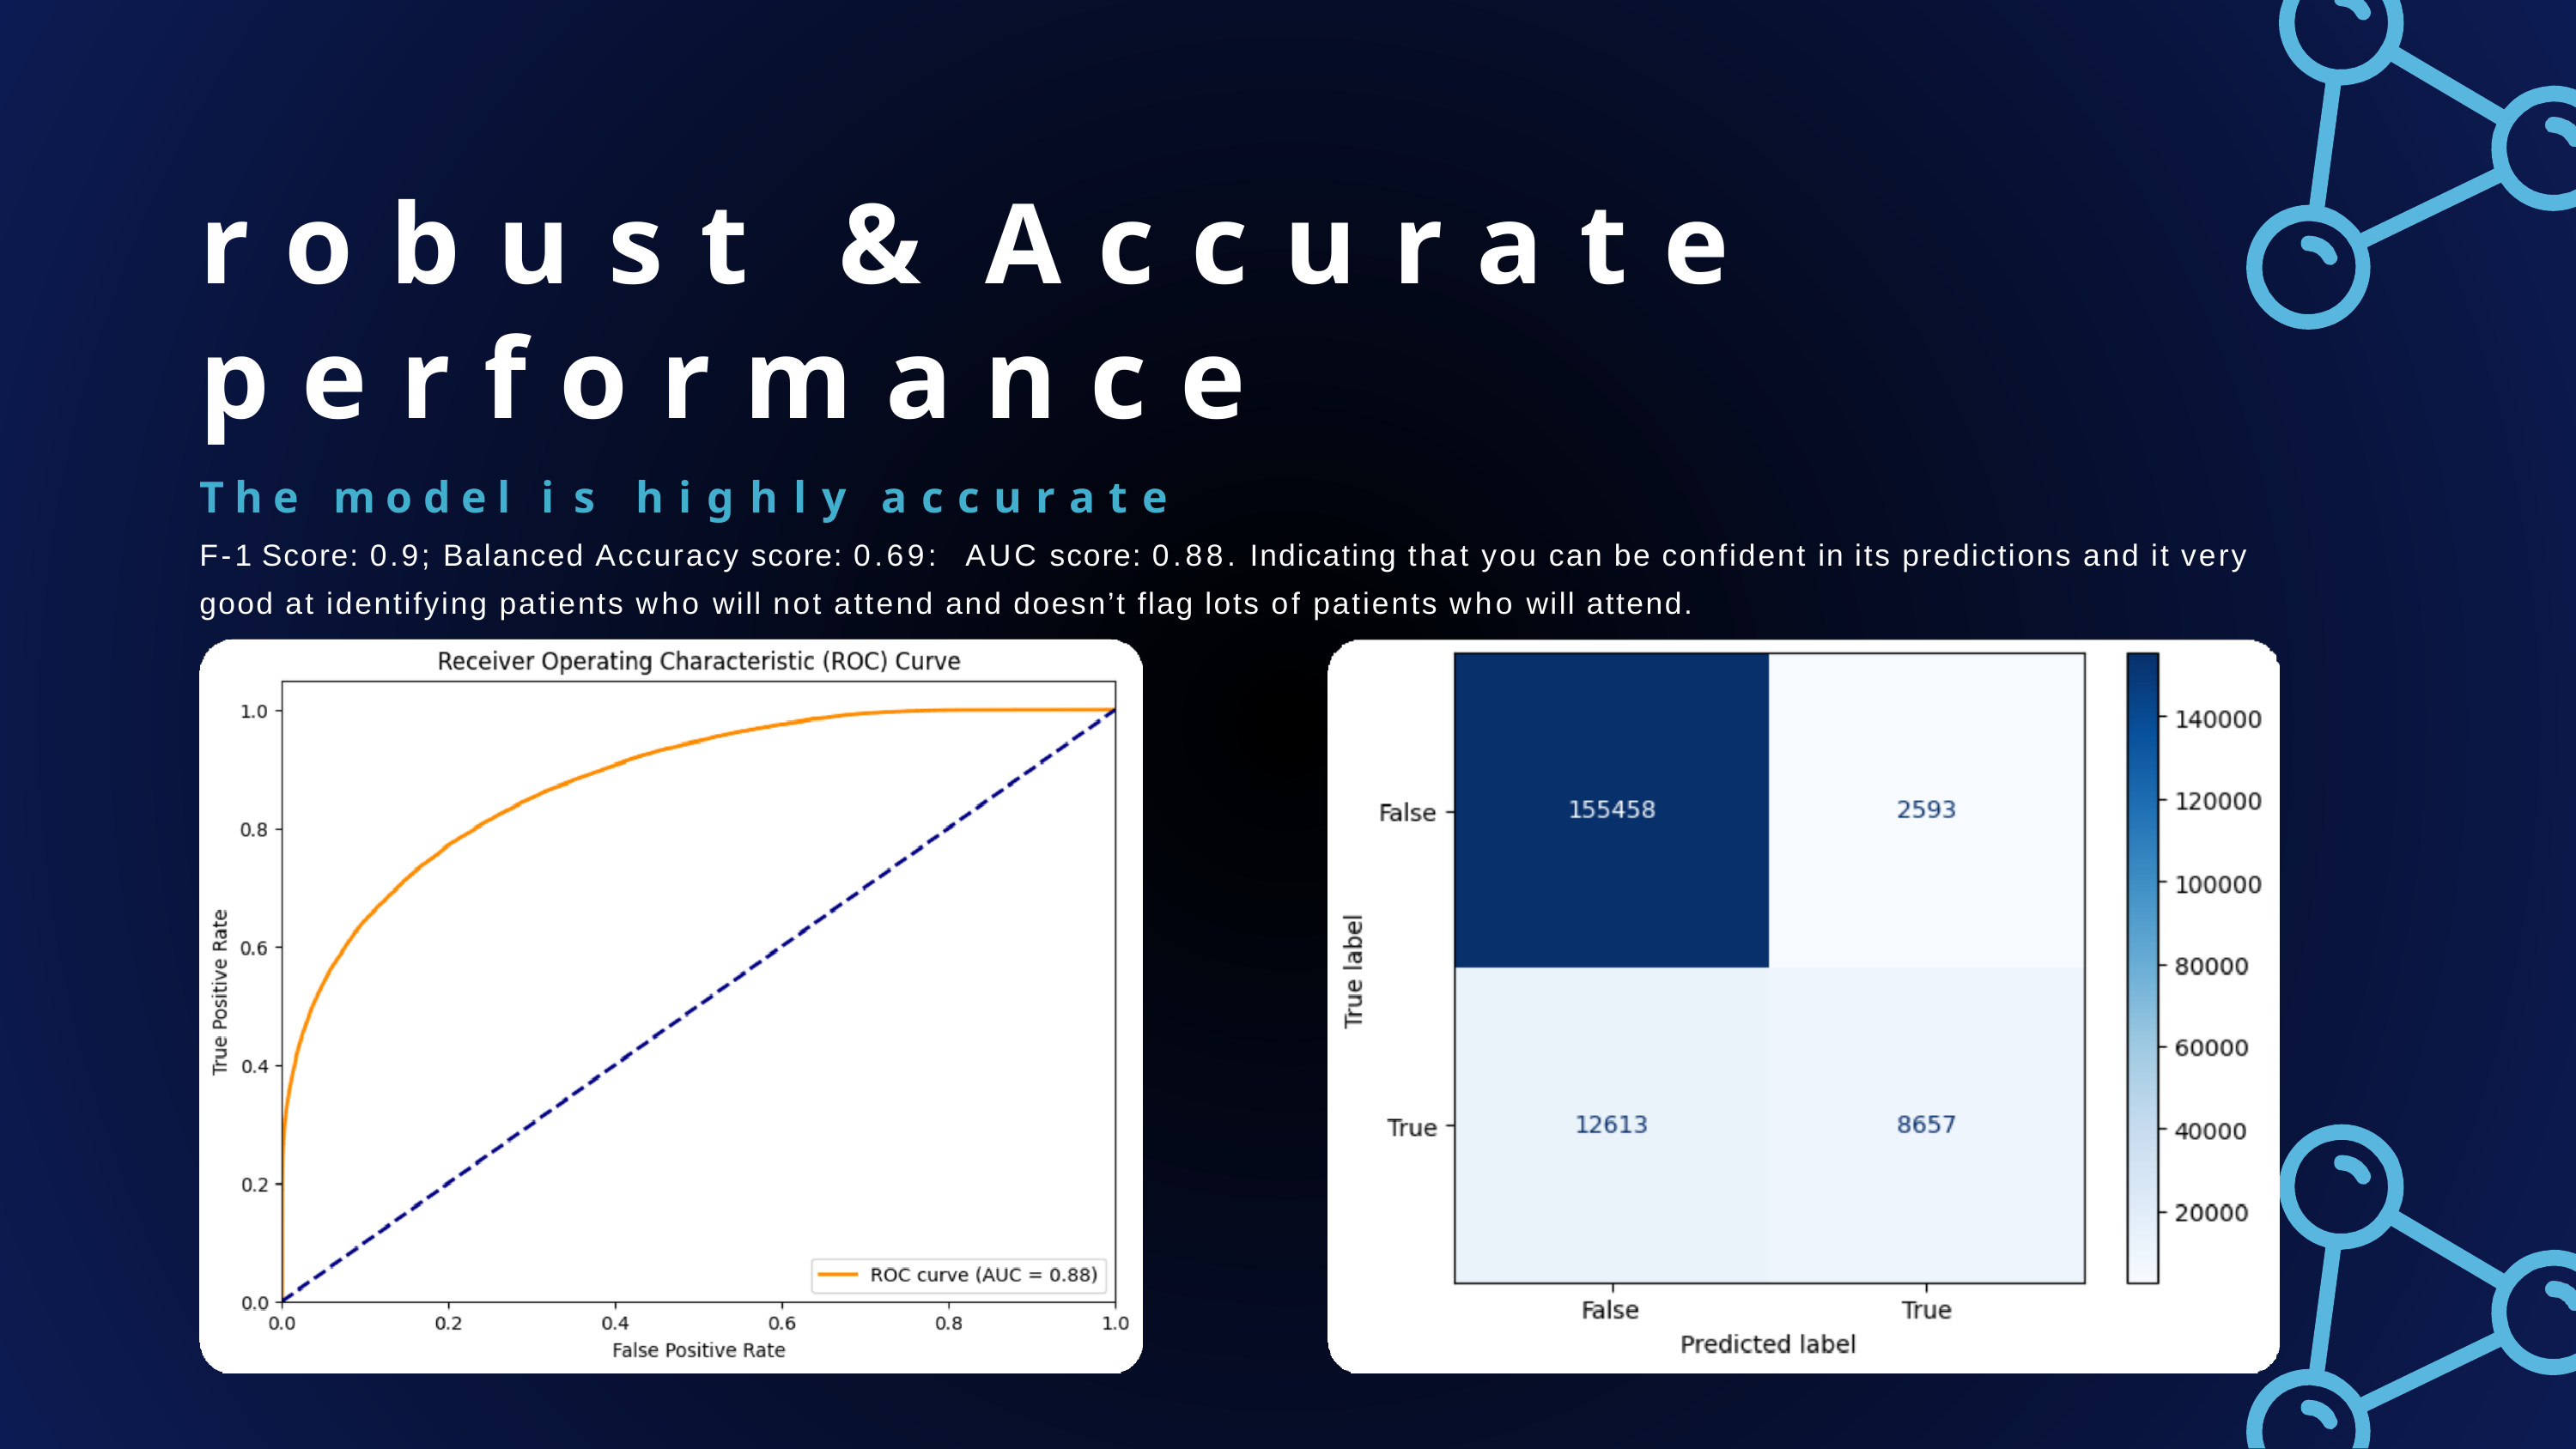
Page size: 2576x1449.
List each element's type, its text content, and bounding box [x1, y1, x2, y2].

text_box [2245, 1124, 2576, 1449]
title robust & Accurate performance [197, 171, 1771, 441]
text_box The model is highly accurate F-1 Score: 0.9; Balanced Accuracy score: 0.69: AUC score: 0.88. Indicating that you can be confident in its predictions and it very good at identifying patients who will not attend and doesn’t flag lots of patients who will attend. [197, 448, 2263, 621]
picture [0, 0, 2576, 1449]
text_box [2245, 0, 2576, 330]
